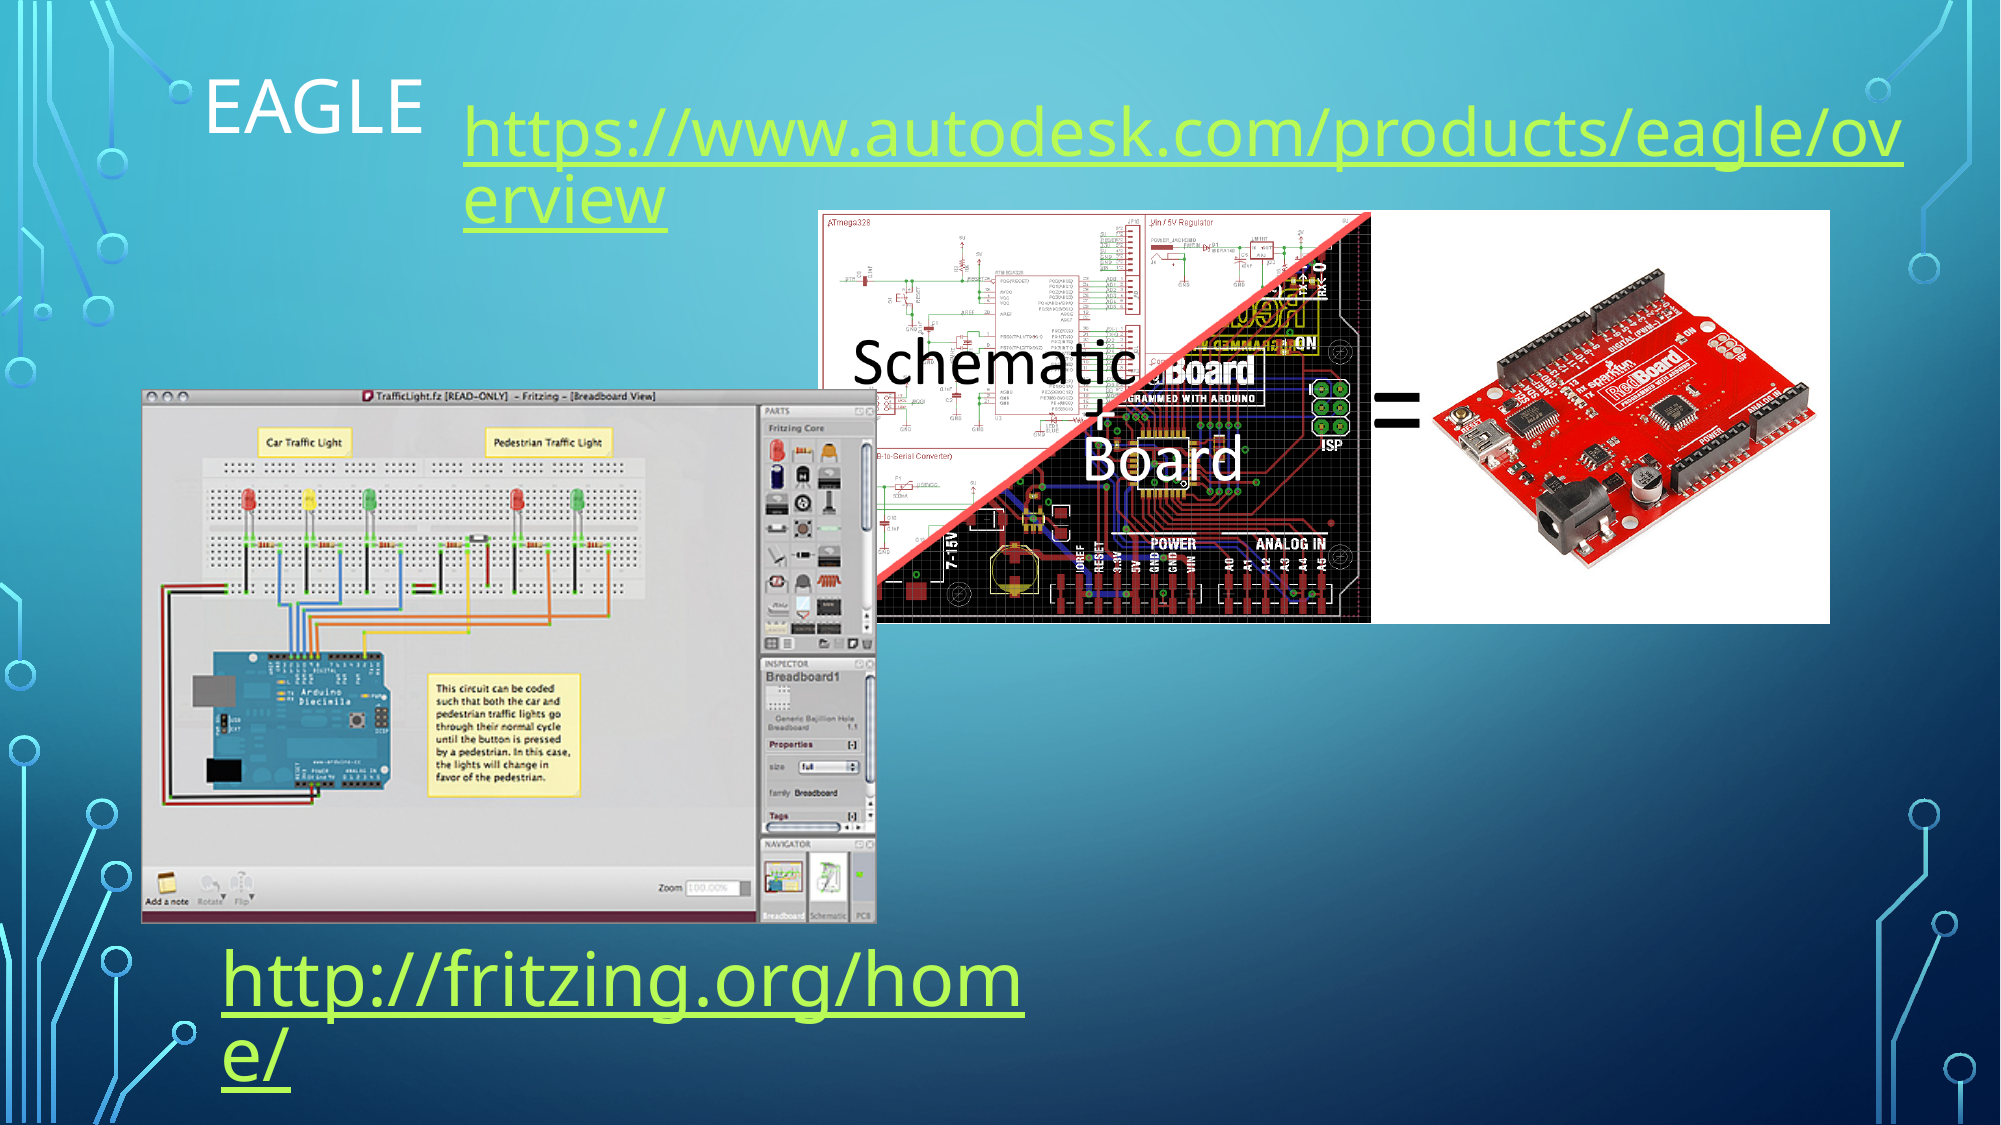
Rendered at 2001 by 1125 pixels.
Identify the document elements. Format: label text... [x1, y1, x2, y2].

picture [140, 210, 1830, 925]
text_box http://fritzing.org/home/ [206, 923, 1055, 1041]
text_box https://www.autodesk.com/products/eagle/overview [447, 82, 1926, 189]
title Eagle [187, 57, 1813, 158]
